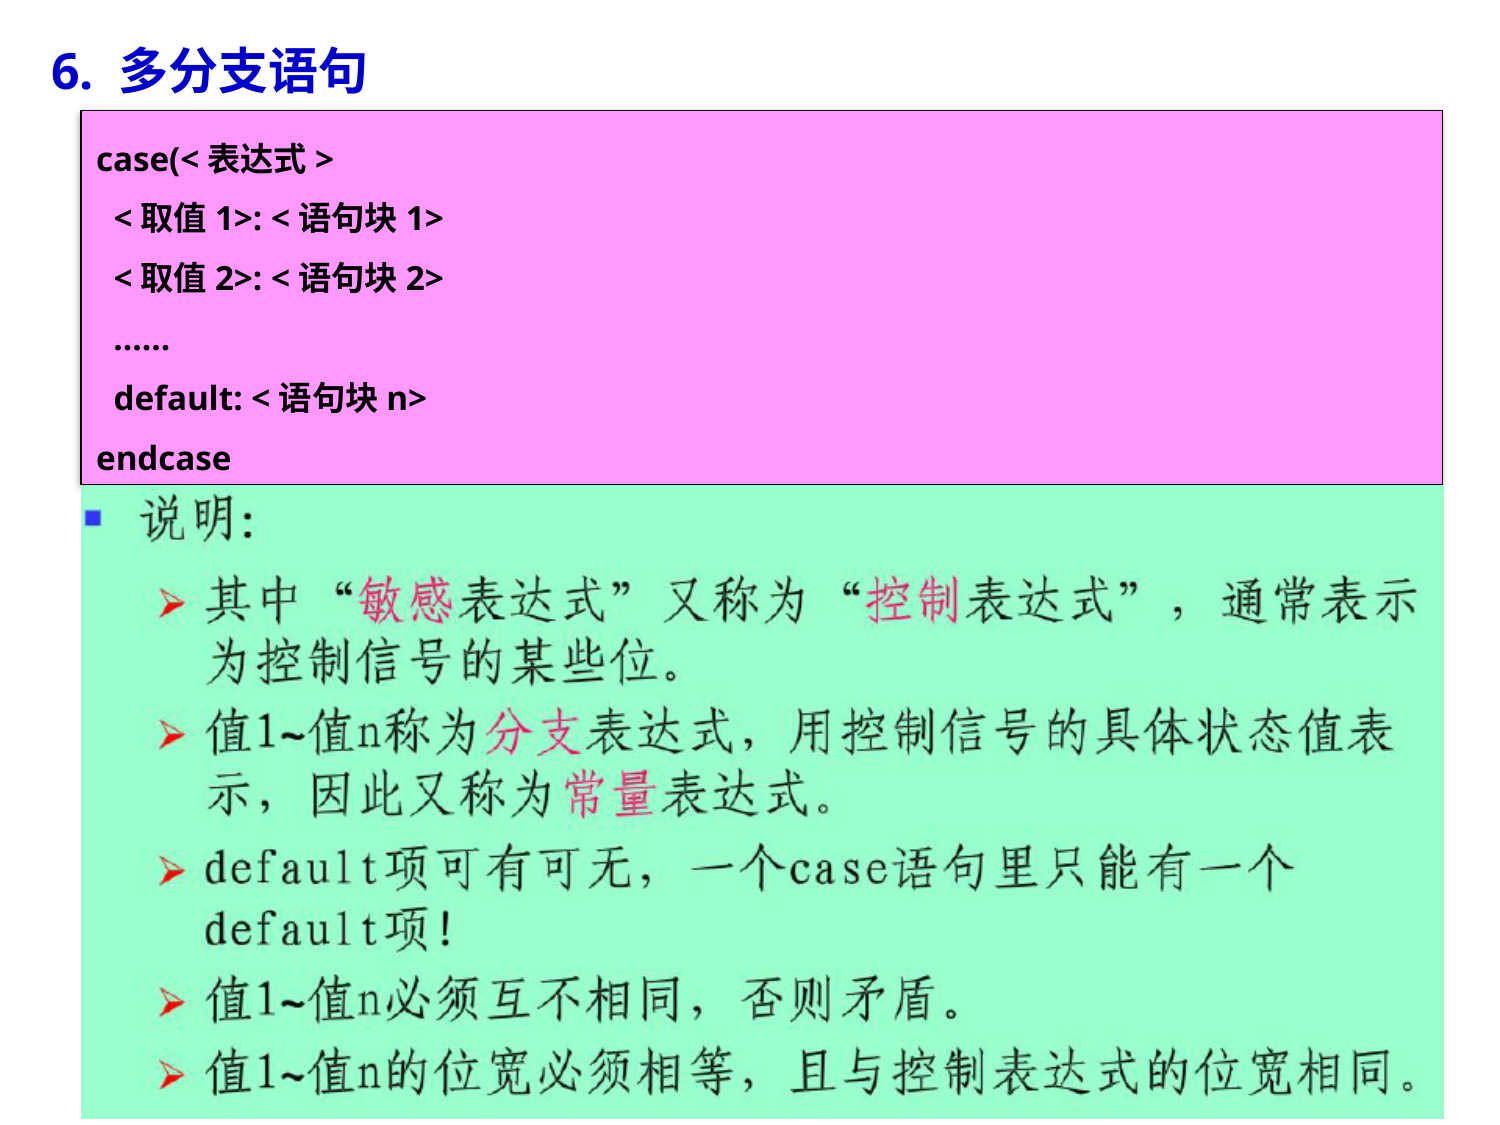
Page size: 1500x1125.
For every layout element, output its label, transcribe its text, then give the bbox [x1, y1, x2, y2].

text_box case(<表达式> <取值1>: <语句块1> <取值2>: <语句块2> …… default: <语句块n> endcase [80, 110, 1443, 485]
picture [80, 485, 1444, 1119]
text_box 6. 多分支语句 [36, 31, 1470, 107]
